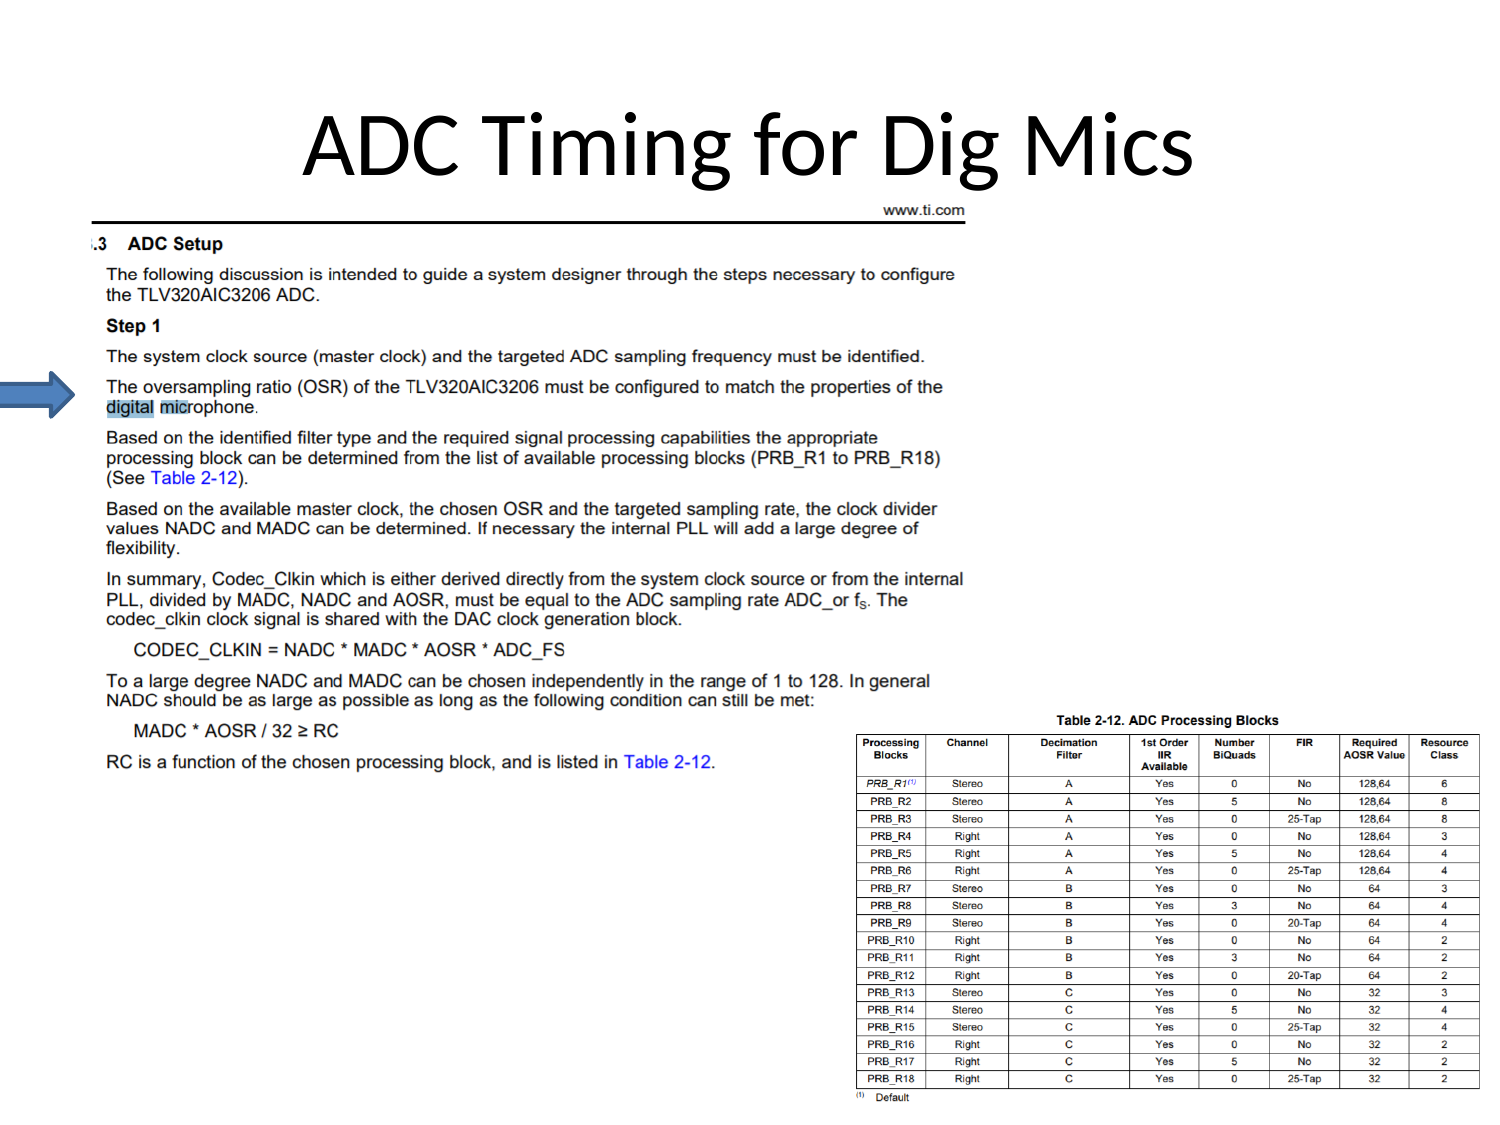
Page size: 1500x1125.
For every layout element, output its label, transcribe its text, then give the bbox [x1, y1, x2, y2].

title ADC Timing for Dig Mics [75, 45, 1425, 233]
text_box [0, 370, 76, 419]
picture [91, 191, 1500, 1125]
